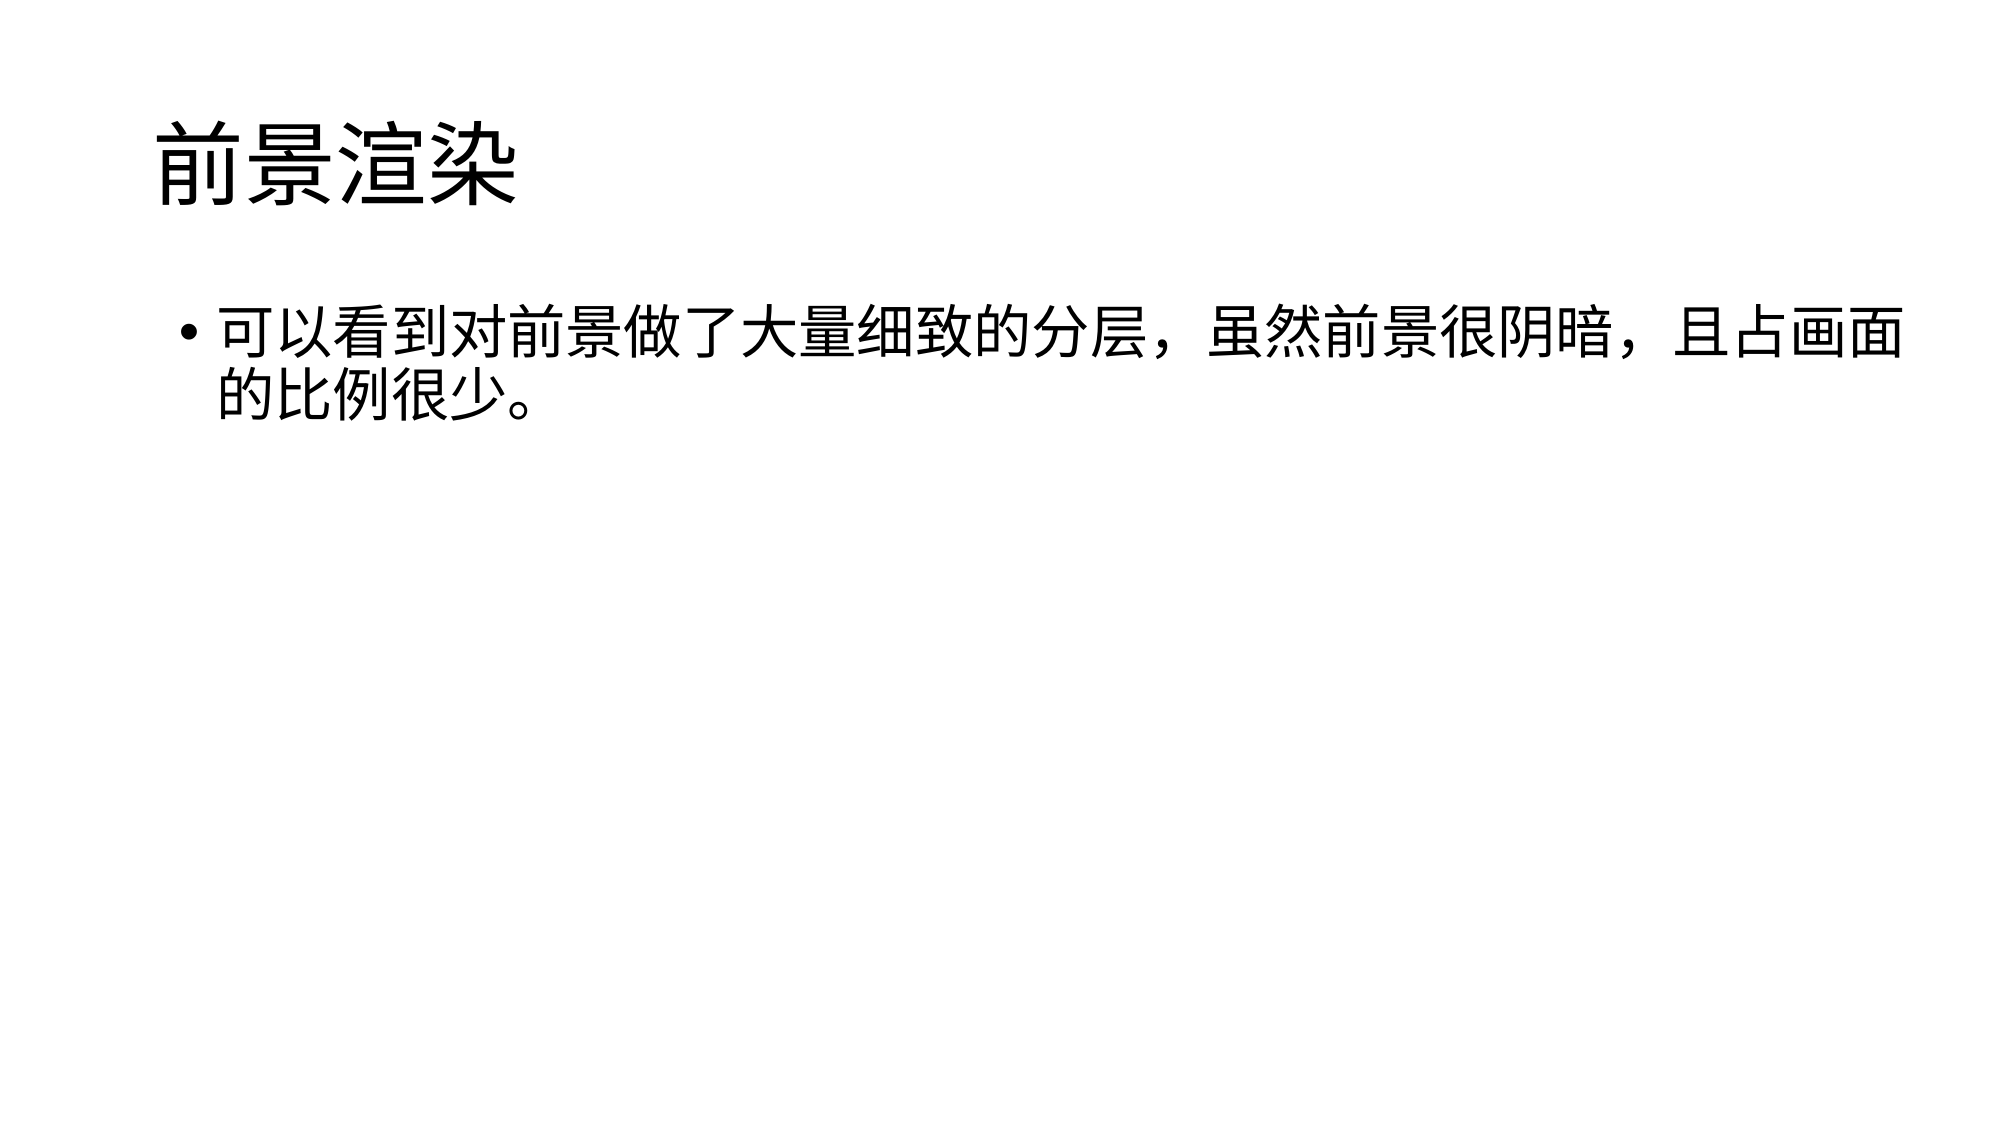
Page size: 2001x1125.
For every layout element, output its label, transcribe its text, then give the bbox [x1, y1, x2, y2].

title 前景渲染 [137, 59, 1863, 278]
list 可以看到对前景做了大量细致的分层，虽然前景很阴暗，且占画面的比例很少。 [163, 295, 1924, 1010]
